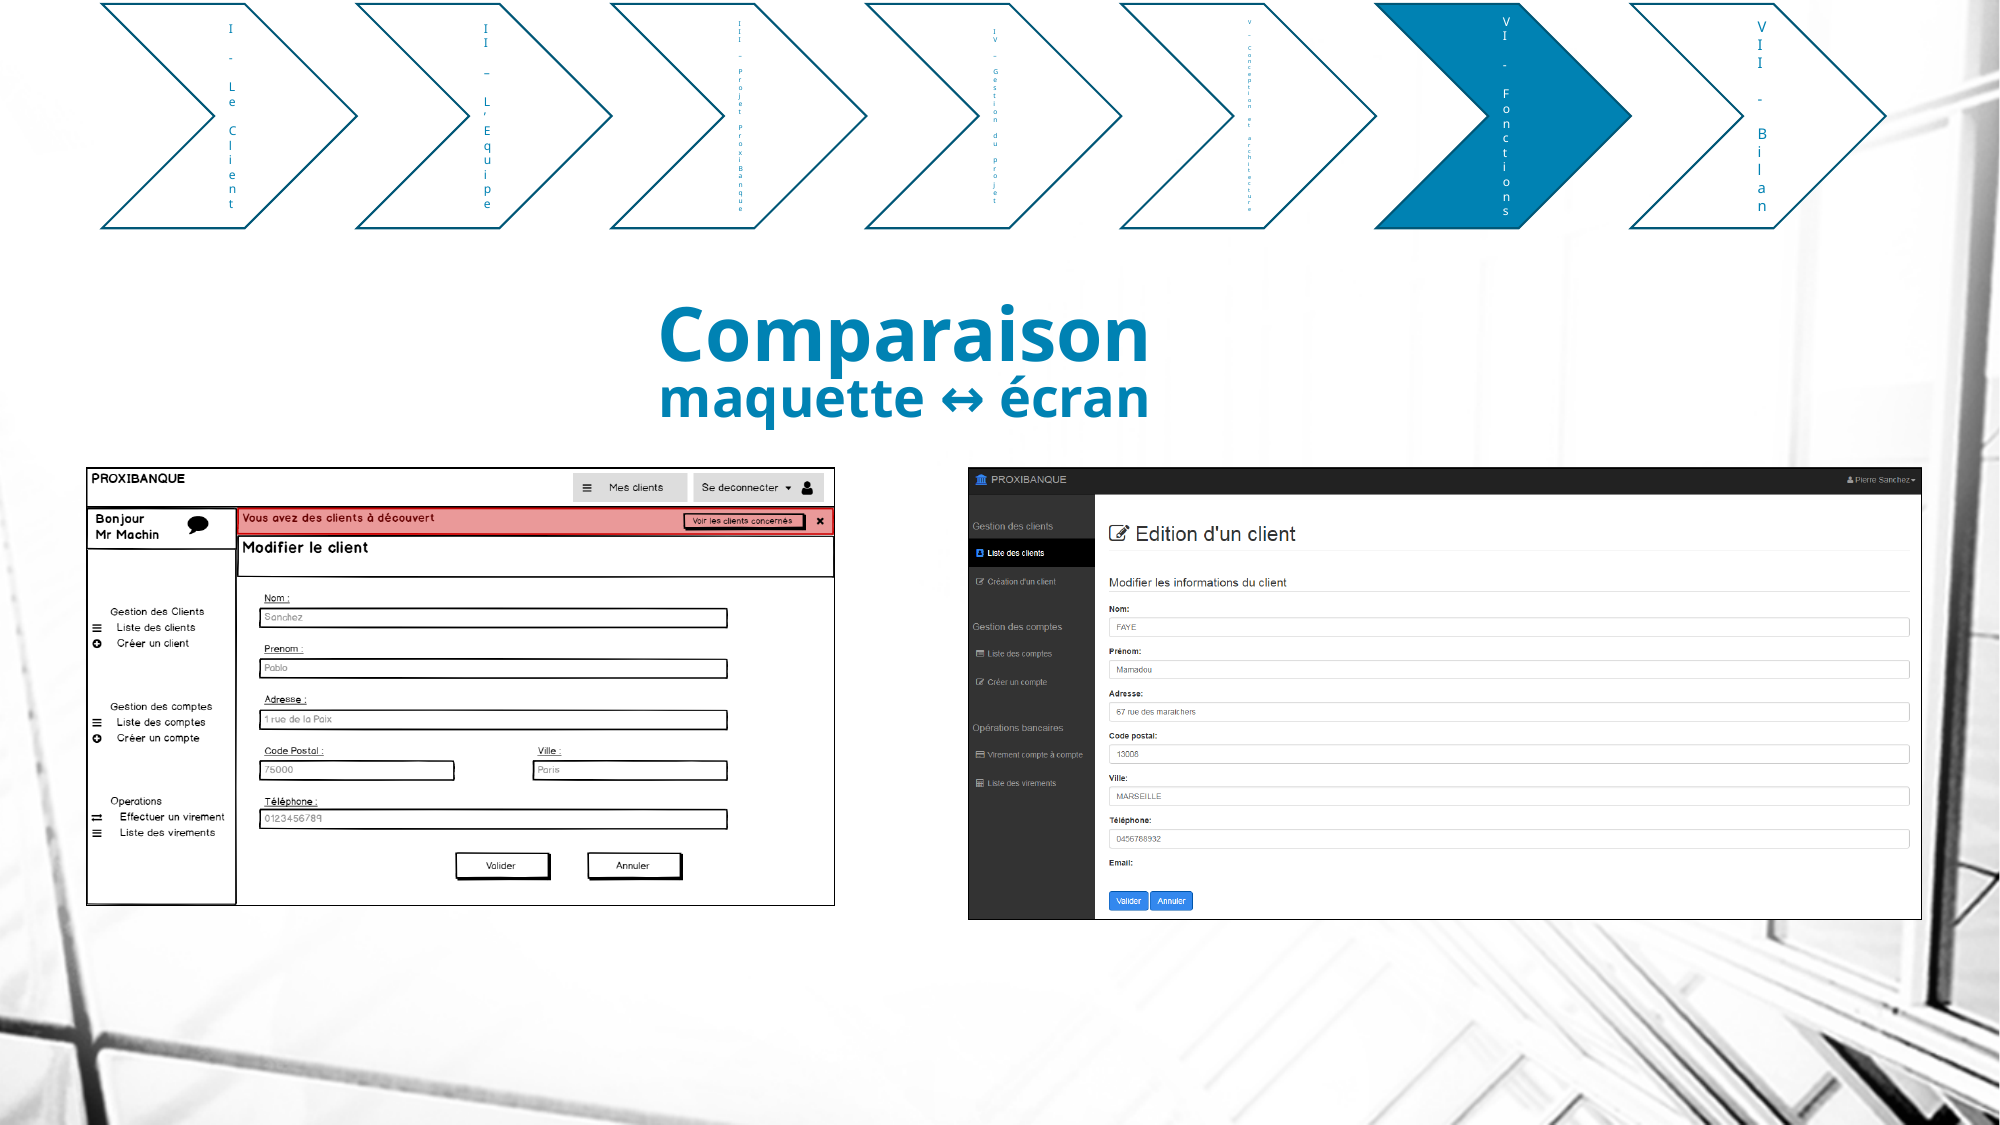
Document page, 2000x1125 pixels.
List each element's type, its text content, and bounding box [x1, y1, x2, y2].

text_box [101, 3, 1886, 229]
title Comparaison maquette ↔ écran [633, 255, 1177, 436]
picture [0, 0, 2000, 1125]
